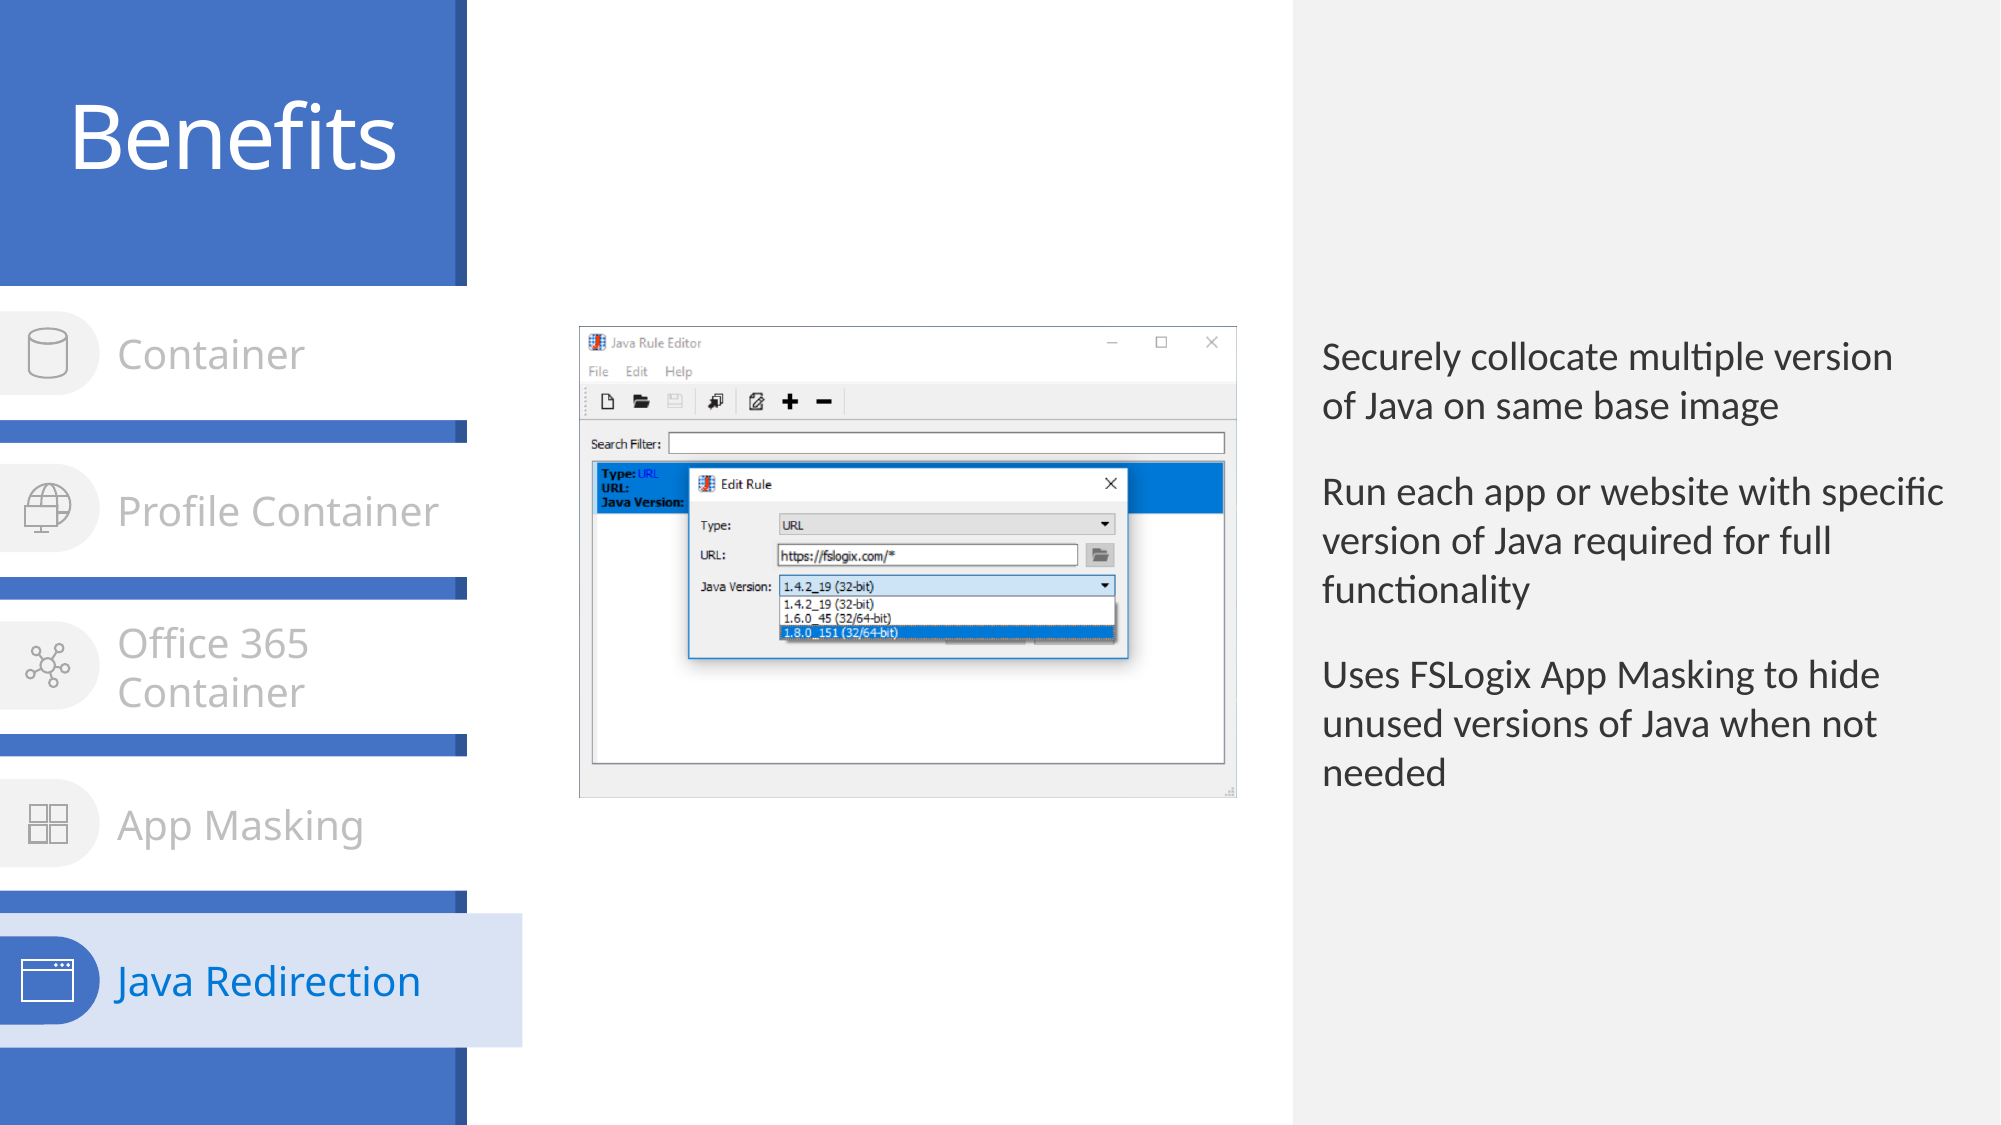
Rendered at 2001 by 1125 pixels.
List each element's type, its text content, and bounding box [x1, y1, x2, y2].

text_box [0, 891, 456, 913]
text_box [0, 0, 456, 286]
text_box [0, 913, 523, 1048]
text_box Securely collocate multiple version of Java on same base image Run each app or website with specific version of Java required for full functionality Uses FSLogix App Masking to hide unused versions of Java when not needed [1292, 0, 2000, 1125]
text_box [456, 421, 467, 442]
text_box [579, 326, 1237, 799]
text_box [28, 328, 67, 378]
text_box [0, 734, 456, 756]
text_box Office 365 Container [0, 599, 523, 734]
text_box Container [0, 286, 523, 421]
text_box [0, 421, 456, 442]
text_box Benefits [44, 77, 438, 225]
text_box [0, 778, 100, 868]
text_box Profile Container [0, 442, 523, 577]
text_box [0, 463, 100, 553]
text_box [0, 577, 456, 599]
text_box App Masking [0, 756, 523, 891]
text_box [0, 311, 100, 395]
text_box [456, 734, 467, 756]
text_box [26, 643, 70, 688]
text_box [456, 577, 467, 599]
text_box [456, 1048, 467, 1125]
text_box [456, 891, 467, 913]
text_box [25, 483, 71, 533]
text_box [456, 0, 467, 286]
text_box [28, 803, 68, 843]
text_box [0, 1048, 456, 1125]
text_box [0, 621, 100, 710]
